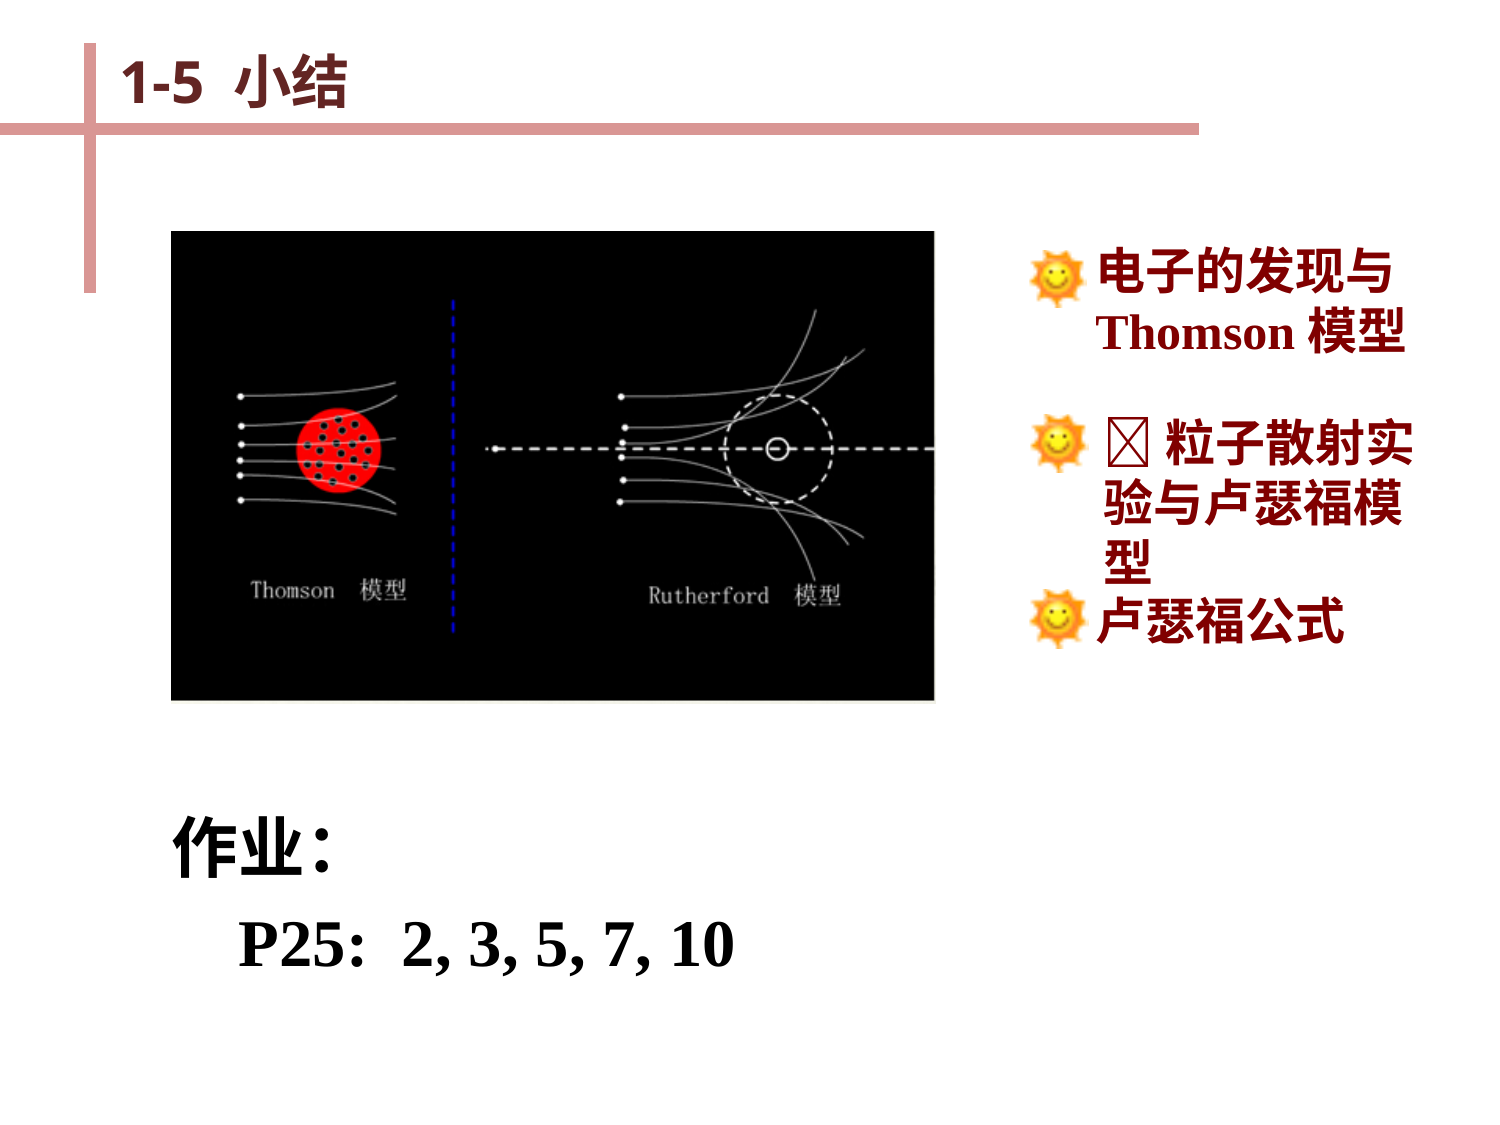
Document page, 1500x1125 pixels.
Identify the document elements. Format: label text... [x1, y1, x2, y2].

text_box 卢瑟福公式 [1080, 581, 1459, 657]
text_box 作业： P25: 2, 3, 5, 7, 10 [156, 798, 975, 1028]
picture [1028, 250, 1087, 309]
text_box 电子的发现与Thomson模型 [1080, 231, 1424, 367]
text_box 1-5 小结 [104, 37, 1341, 123]
picture [1028, 589, 1089, 650]
text_box 粒子散射实验与卢瑟福模型 [1088, 404, 1461, 599]
picture [1030, 414, 1089, 473]
picture [170, 231, 936, 704]
